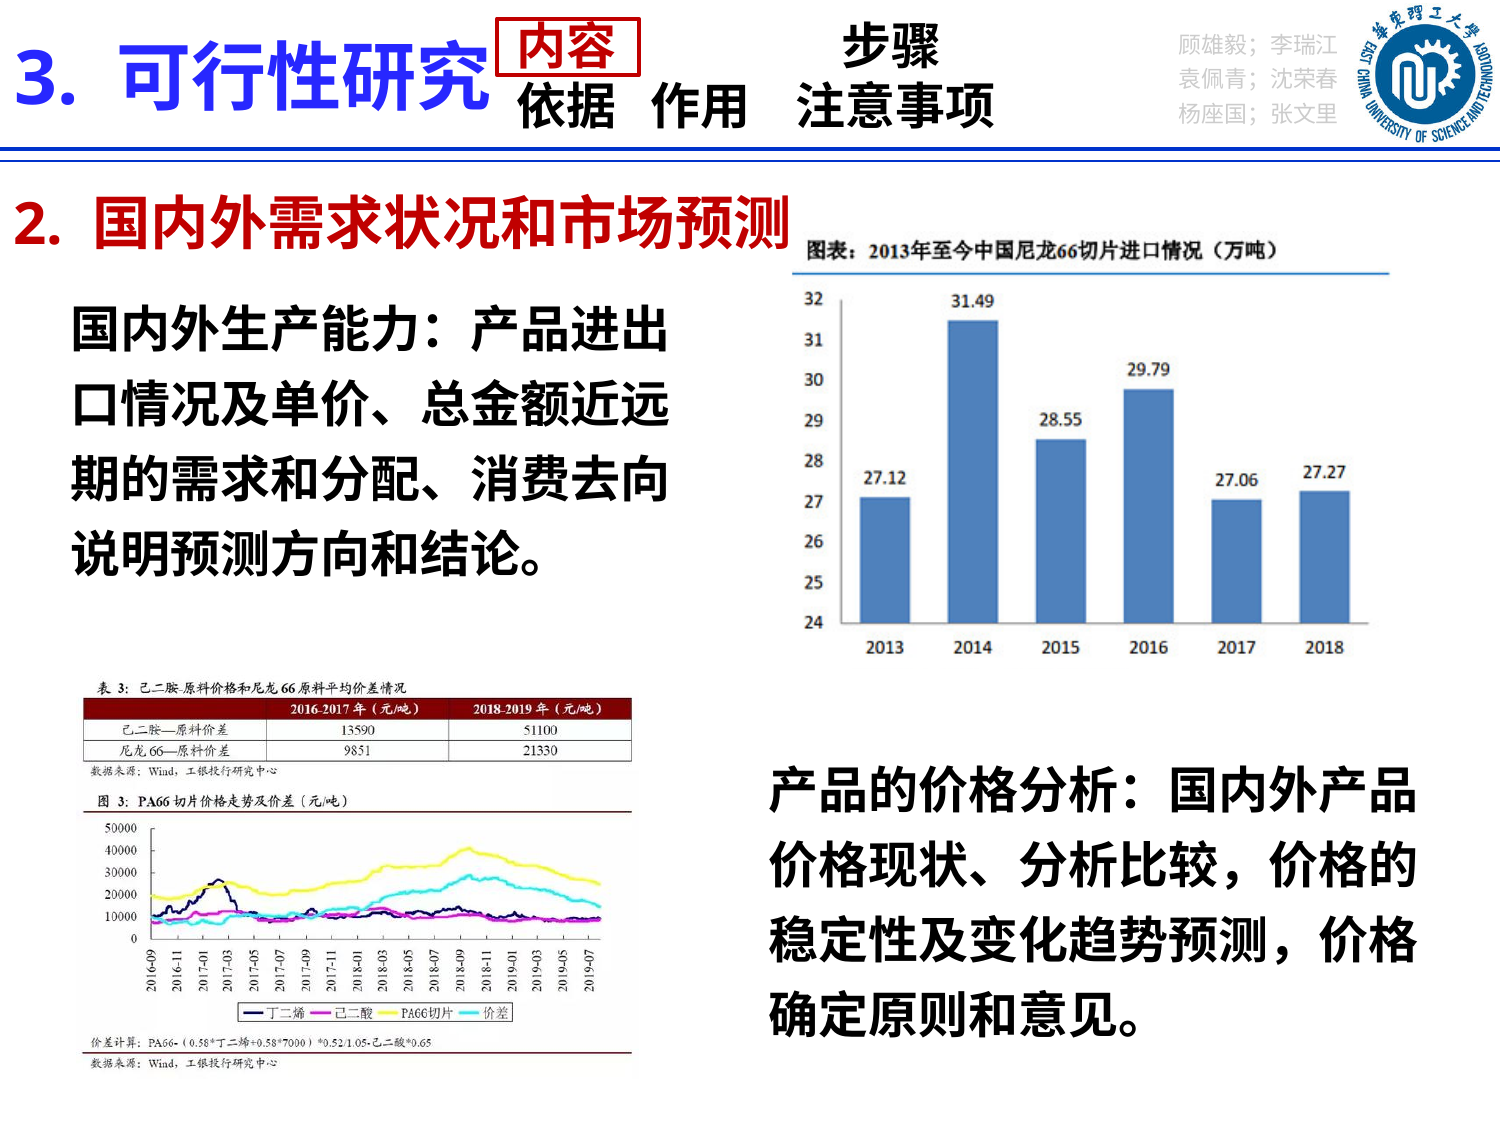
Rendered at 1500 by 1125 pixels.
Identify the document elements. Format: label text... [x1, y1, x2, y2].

text_box 内容 步骤 依据 作用 注意事项 [501, 6, 1081, 142]
picture [1353, 127, 1495, 145]
picture [791, 231, 1395, 670]
picture [1353, 3, 1495, 21]
text_box 2. 国内外需求状况和市场预测 [0, 160, 1482, 264]
text_box 3. 可行性研究 [1081, 21, 1500, 127]
text_box 产品的价格分析：国内外产品价格现状、分析比较，价格的稳定性及变化趋势预测，价格确定原则和意见。 [754, 735, 1475, 1051]
text_box 3. 可行性研究 [0, 21, 501, 127]
picture [76, 668, 639, 1080]
text_box 国内外生产能力：产品进出口情况及单价、总金额近远期的需求和分配、消费去向说明预测方向和结论。 [55, 274, 735, 590]
text_box [495, 17, 641, 77]
